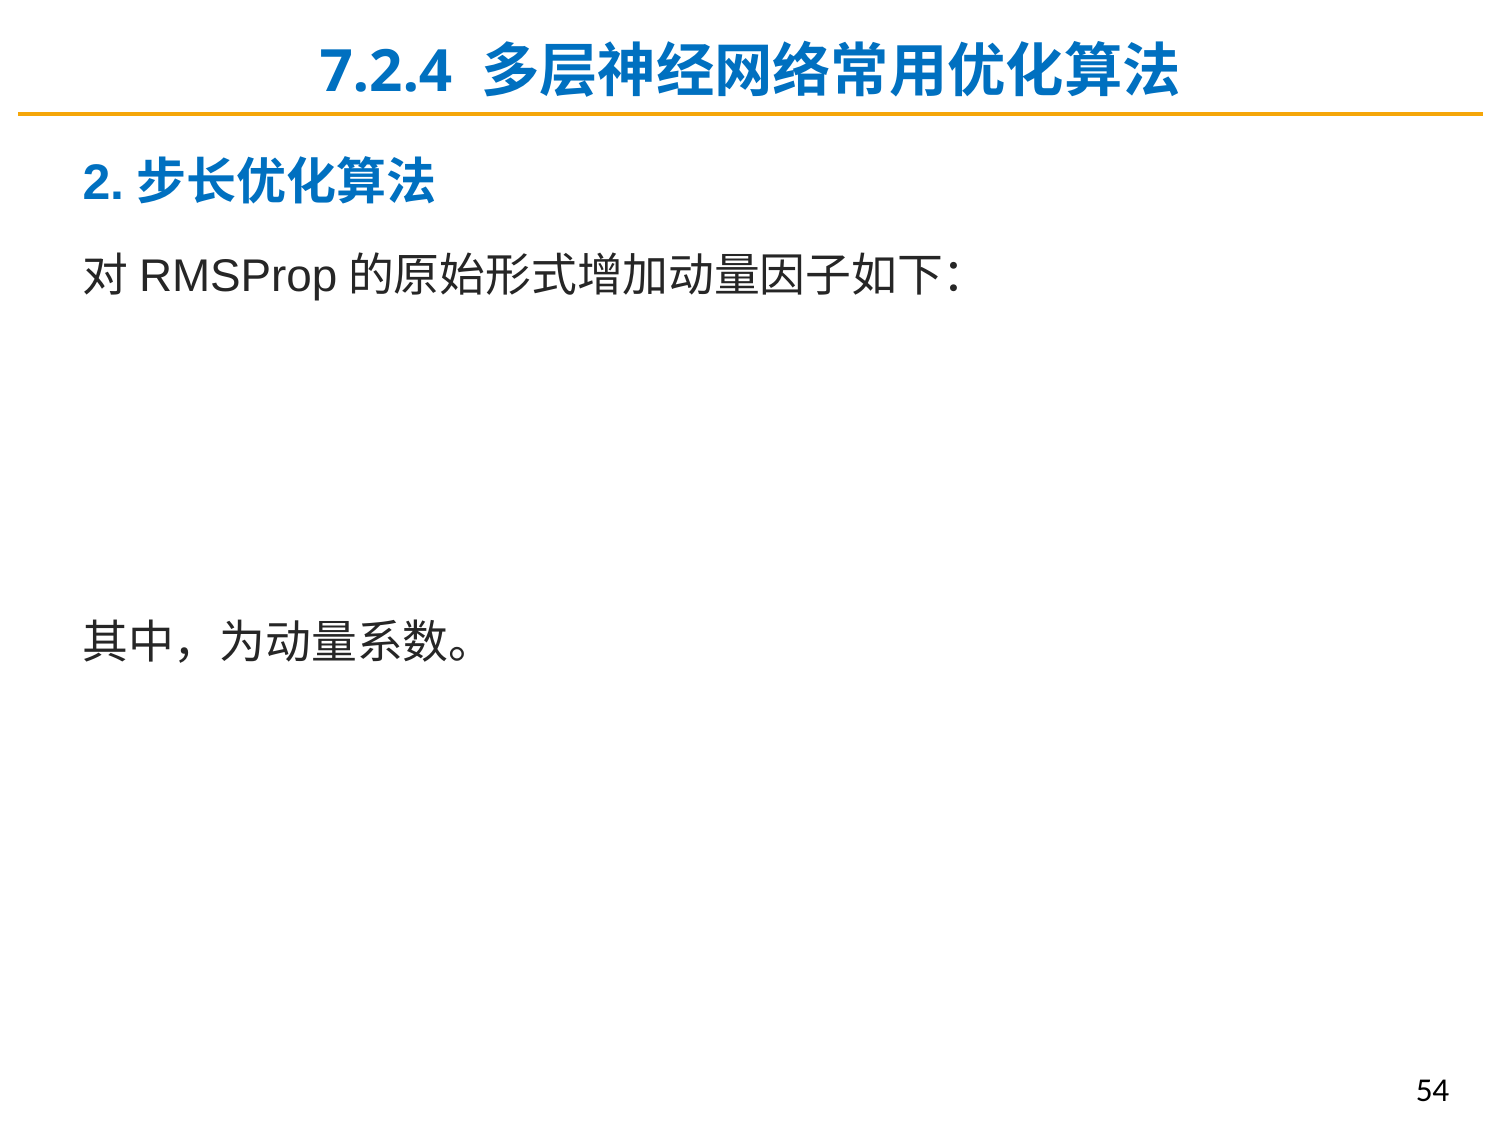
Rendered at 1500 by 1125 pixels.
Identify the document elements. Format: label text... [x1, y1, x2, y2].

text_box 7.2.4 多层神经网络常用优化算法 [0, 25, 1500, 111]
text_box 54 [1114, 1060, 1465, 1106]
